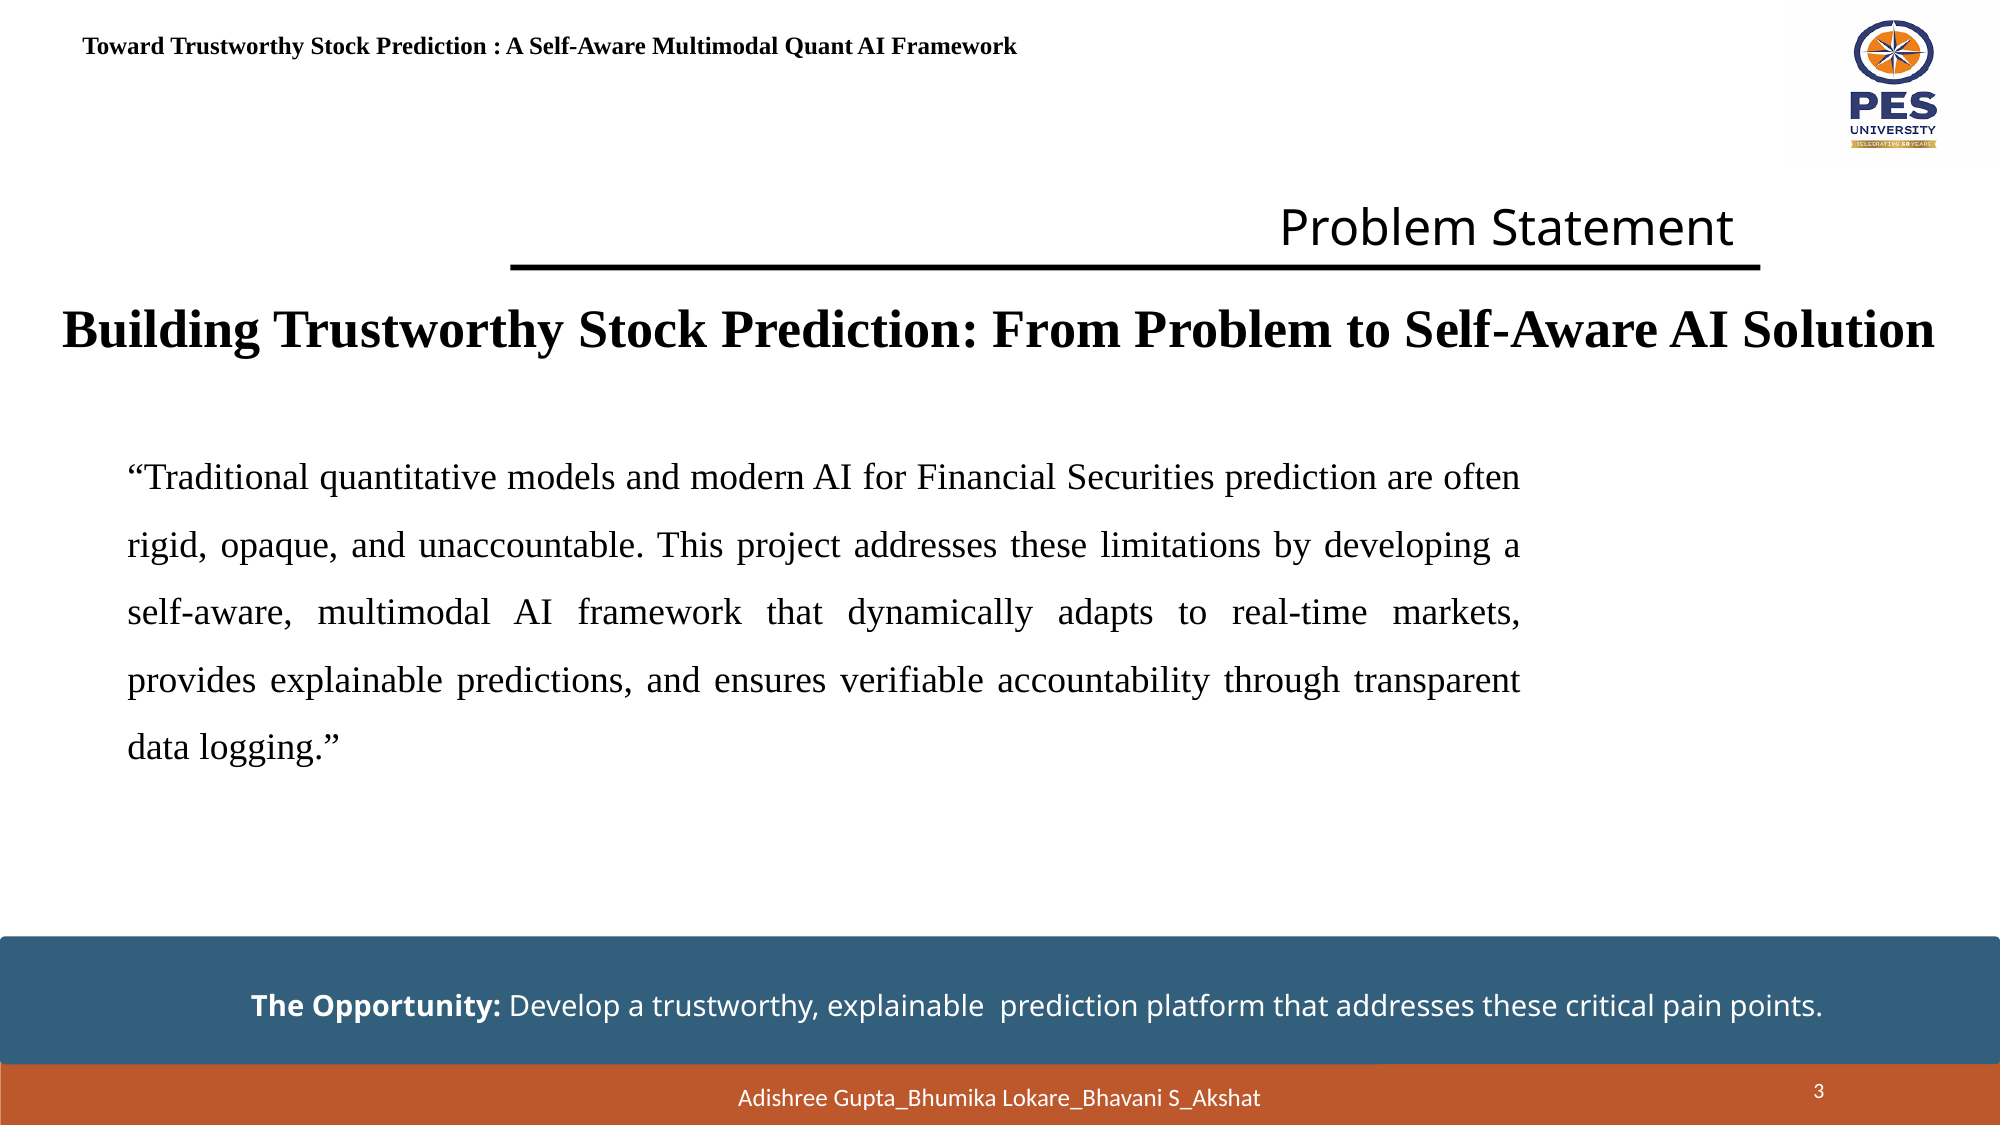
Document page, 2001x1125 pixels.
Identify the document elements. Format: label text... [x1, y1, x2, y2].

text_box [0, 936, 2000, 1065]
text_box Adishree Gupta_Bhumika Lokare_Bhavani S_Akshat [669, 1074, 1330, 1120]
picture [1787, 0, 2000, 169]
text_box “Traditional quantitative models and modern AI for Financial Securities prediction are often rigid, opaque, and unaccountable. This project addresses these limitations by developing a self-aware, multimodal AI framework that dynamically adapts to real-time markets, provides explainable predictions, and ensures verifiable accountability through transparent data logging.” [112, 422, 1538, 775]
text_box The Opportunity: Develop a trustworthy, explainable prediction platform that addresses these critical pain points. [250, 973, 1825, 1022]
slide_number 3 [1624, 1065, 1840, 1120]
text_box Toward Trustworthy Stock Prediction : A Self-Aware Multimodal Quant AI Framework [4, 17, 1097, 73]
text_box Problem Statement [695, 187, 1743, 263]
text_box Building Trustworthy Stock Prediction: From Problem to Self-Aware AI Solution [62, 264, 1938, 359]
text_box [510, 264, 1761, 271]
